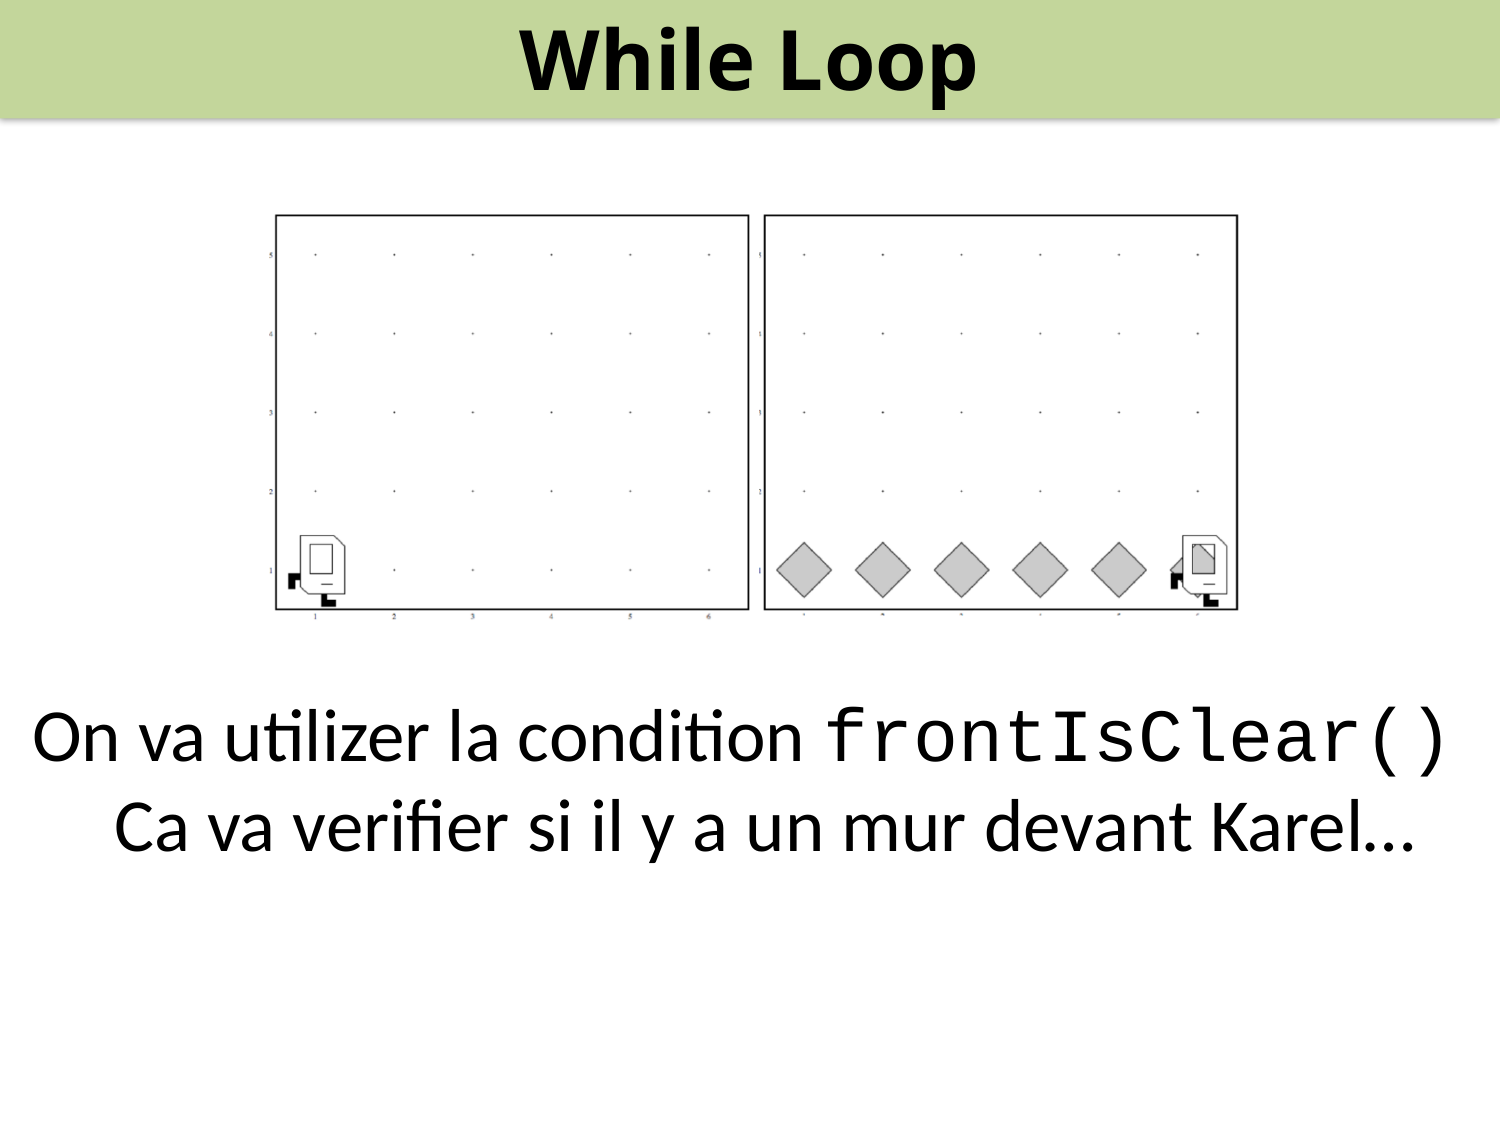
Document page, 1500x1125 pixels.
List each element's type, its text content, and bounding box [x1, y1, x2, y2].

picture [256, 196, 1270, 629]
text_box While Loop [0, 0, 1500, 122]
text_box On va utilizer la condition frontIsClear() Ca va verifier si il y a un mur devant Karel… [15, 679, 1500, 1125]
